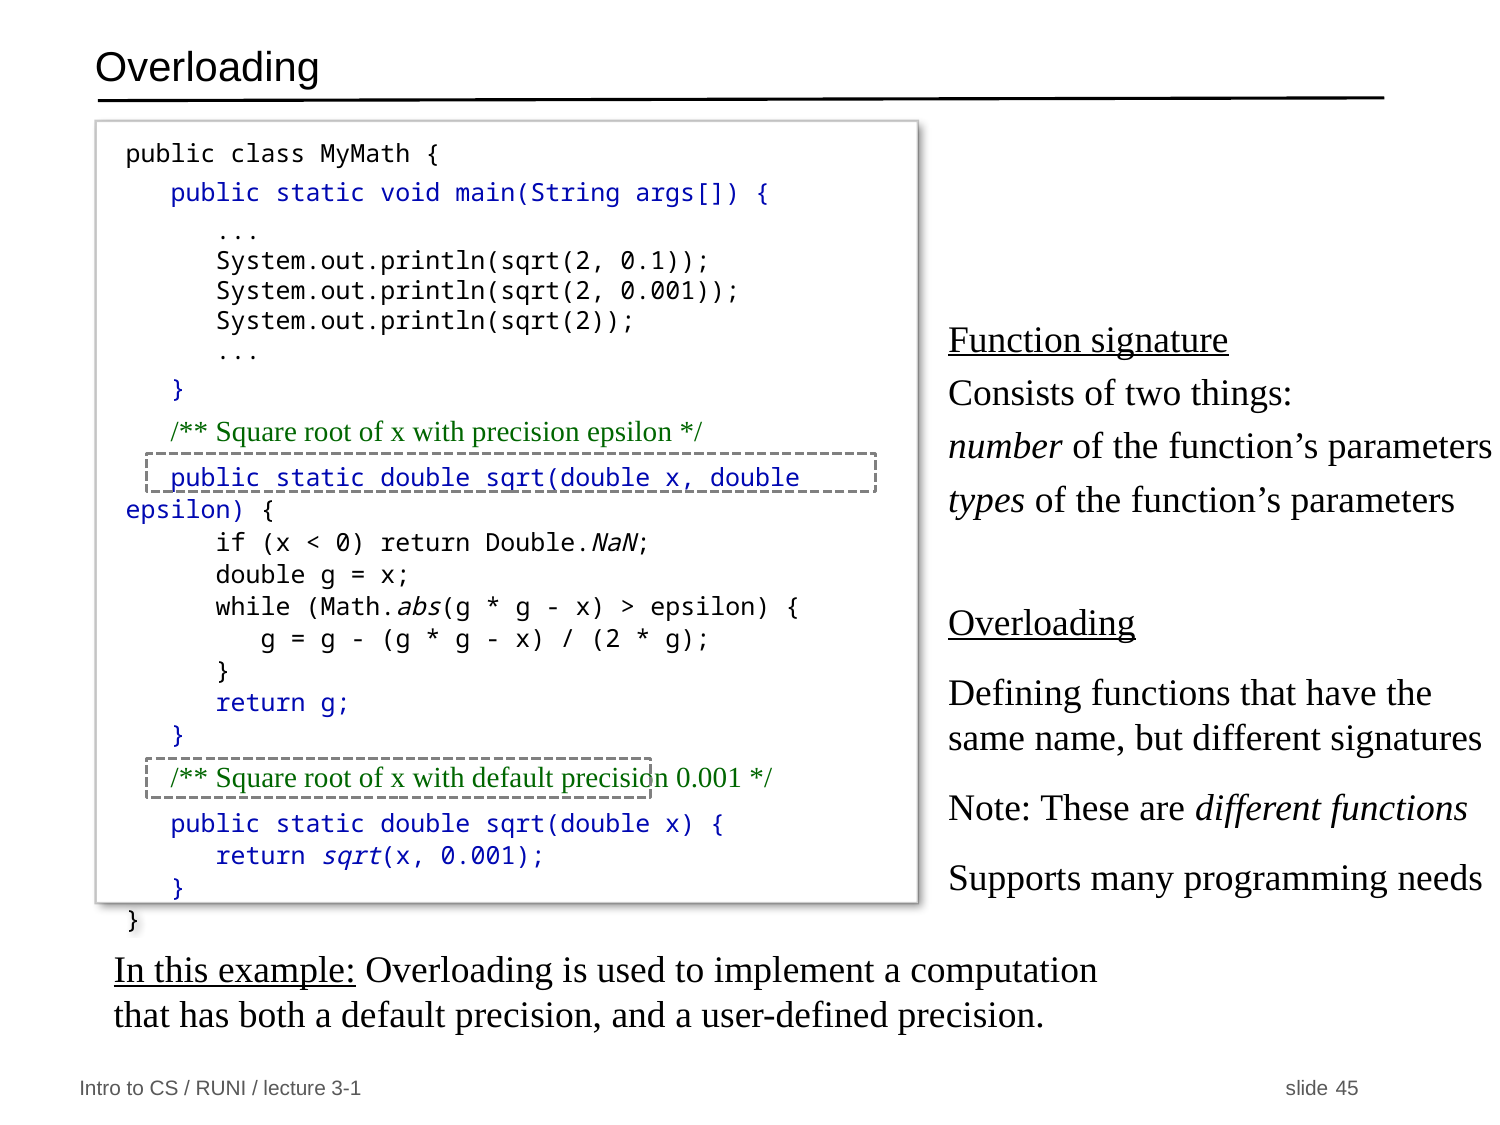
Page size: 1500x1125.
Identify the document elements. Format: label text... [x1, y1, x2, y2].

text_box Overloading Defining functions that have the same name, but different signatures Note: These are different functions Supports many programming needs [914, 590, 1494, 926]
title Overloading [79, 33, 1371, 109]
text_box public class MyMath { public static void main(String args[]) { ... System.out.println(sqrt(2, 0.1)); System.out.println(sqrt(2, 0.001)); System.out.println(sqrt(2)); ... } /** Square root of x with precision epsilon */ public static double sqrt(double x, double epsilon) { if (x < 0) return Double.NaN; double g = x; while (Math.abs(g * g - x) > epsilon) { g = g - (g * g - x) / (2 * g); } return g; } /** Square root of x with default precision 0.001 */ public static double sqrt(double x) { return sqrt(x, 0.001); } } [95, 120, 918, 904]
text_box Function signature Consists of two things: number of the function’s parameters types of the function’s parameters [928, 307, 1494, 579]
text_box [146, 452, 876, 798]
text_box In this example: Overloading is used to implement a computation that has both a default precision, and a user-defined precision. [79, 937, 1316, 1027]
